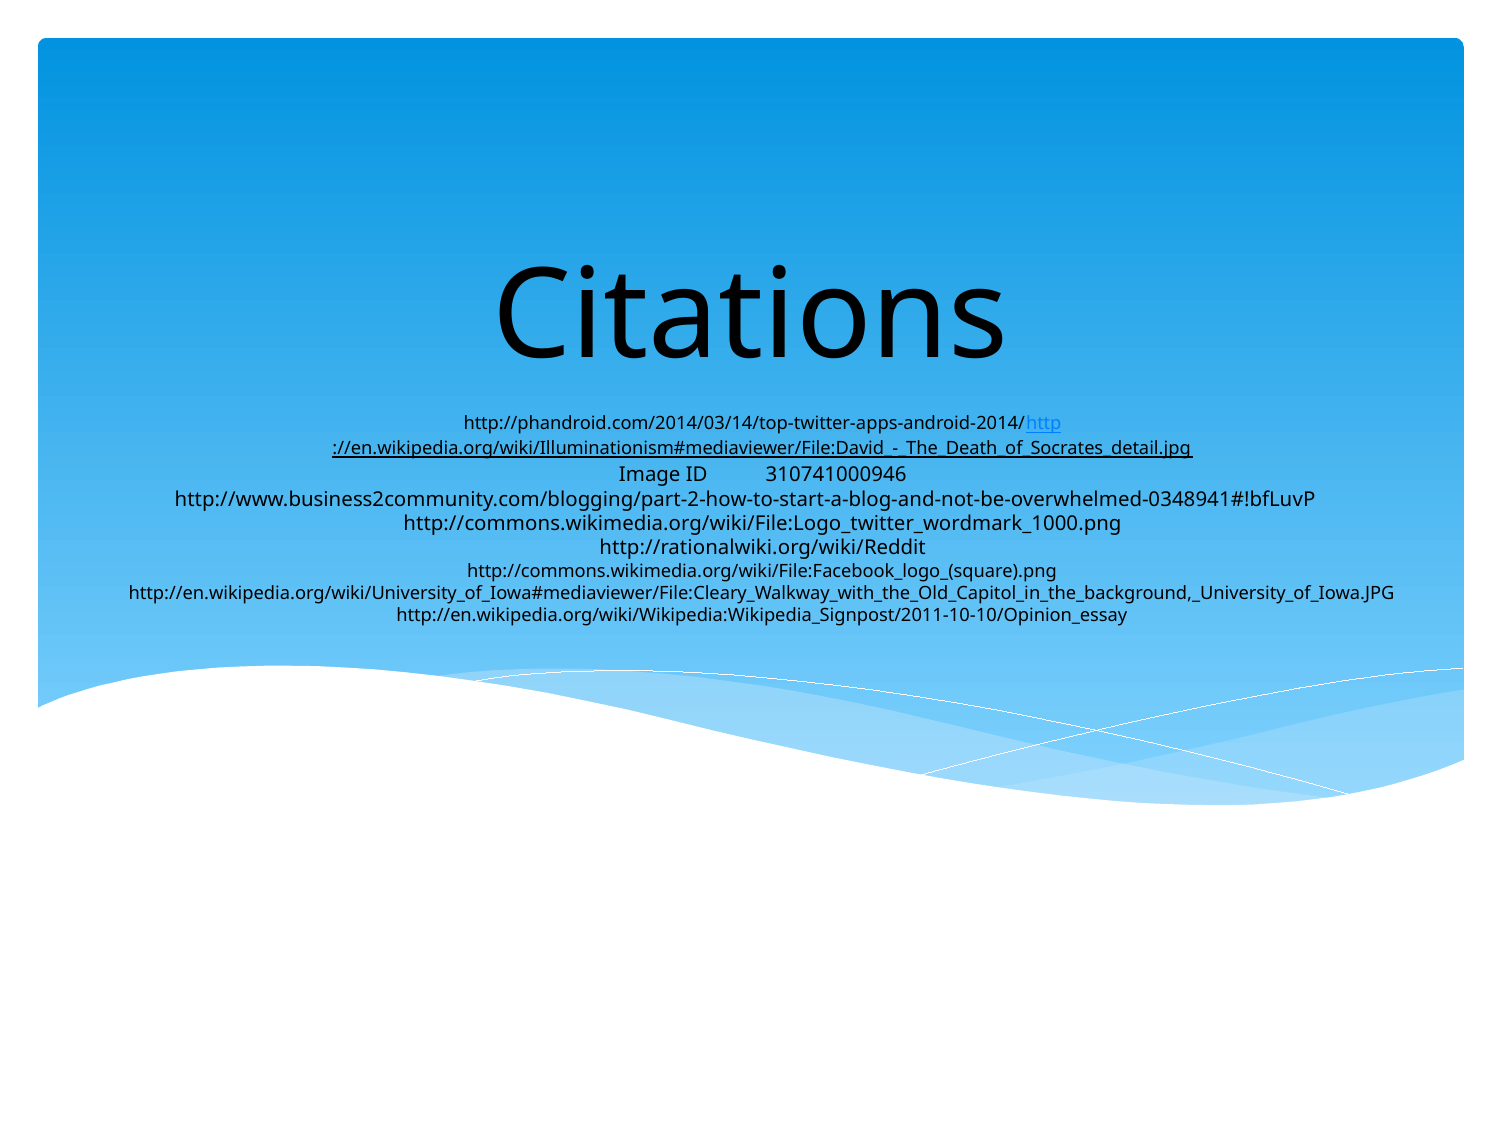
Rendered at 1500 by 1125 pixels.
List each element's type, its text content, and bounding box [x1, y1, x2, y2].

list Citations [224, 235, 1278, 390]
title http://phandroid.com/2014/03/14/top-twitter-apps-android-2014/http://en.wikipedia.org/wiki/Illuminationism#mediaviewer/File:David_-_The_Death_of_Socrates_detail.jpg Image ID 310741000946 http://www.business2community.com/blogging/part-2-how-to-start-a-blog-and-not-be-overwhelmed-0348941#!bfLuvP http://commons.wikimedia.org/wiki/File:Logo_twitter_wordmark_1000.png http://rationalwiki.org/wiki/Reddit http://commons.wikimedia.org/wiki/File:Facebook_logo_(square).png http://en.wikipedia.org/wiki/University_of_Iowa#mediaviewer/File:Cleary_Walkway_with_the_Old_Capitol_in_the_background,_University_of_Iowa.JPG http://en.wikipedia.org/wiki/Wikipedia:Wikipedia_Signpost/2011-10-10/Opinion_essay [113, 404, 1413, 655]
